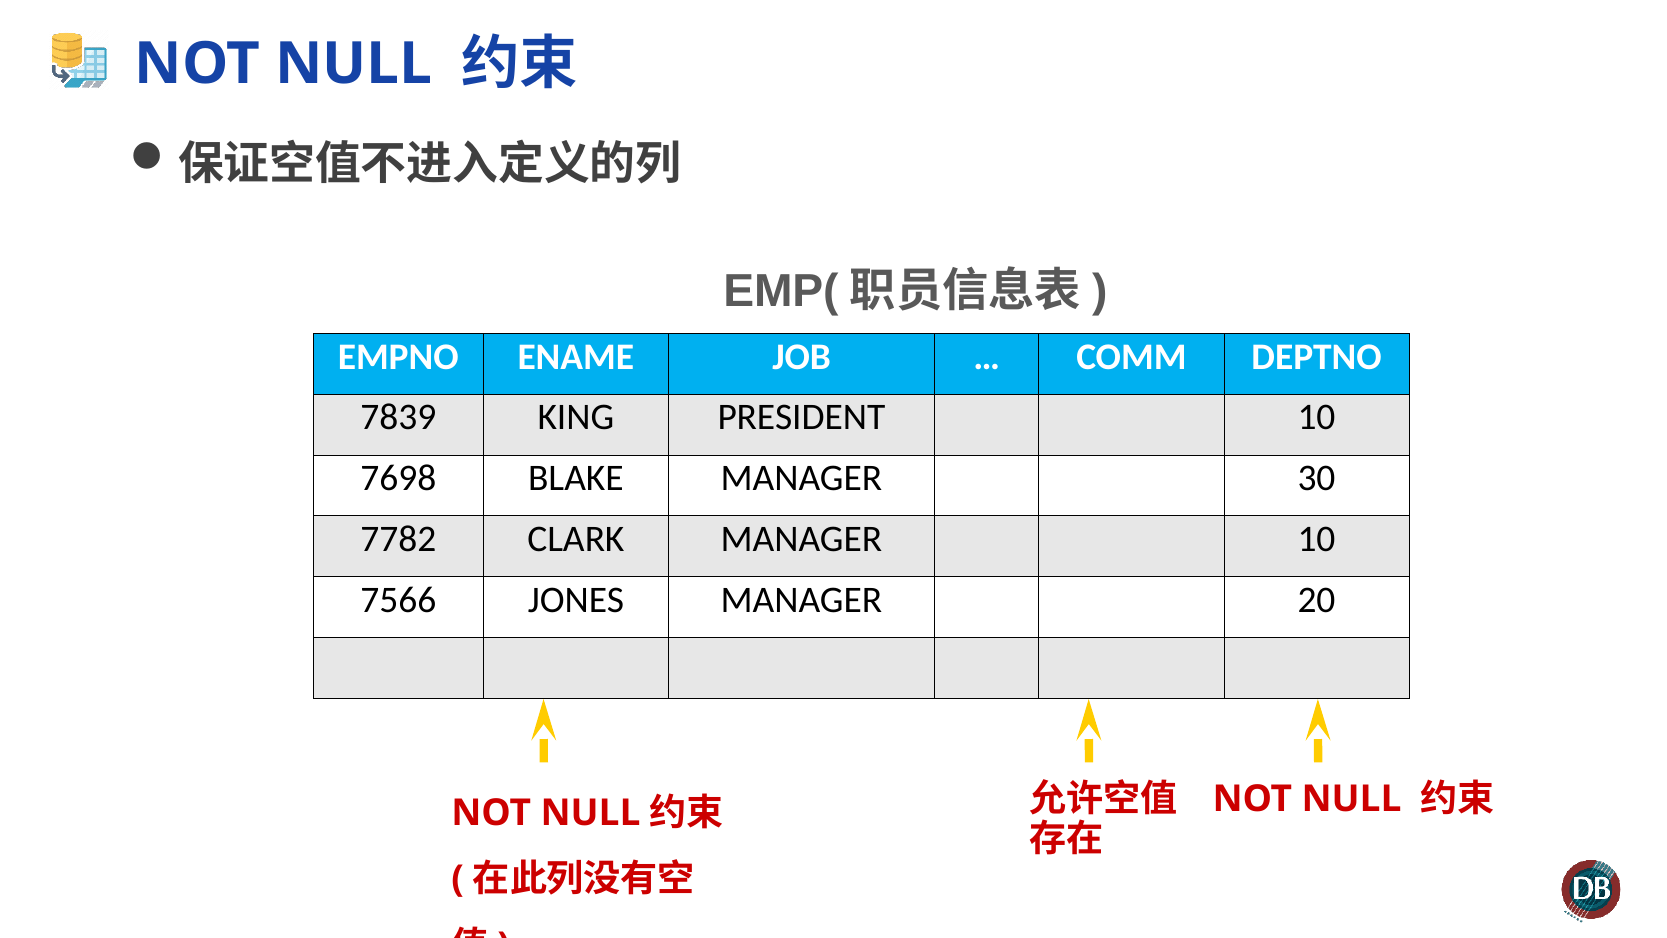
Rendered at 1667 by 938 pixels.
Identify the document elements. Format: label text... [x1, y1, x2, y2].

table_cell 10 [1225, 395, 1409, 455]
table_cell 20 [1225, 577, 1409, 637]
table_cell [1225, 638, 1409, 697]
table_header DEPTNO [1225, 334, 1409, 394]
table_cell MANAGER [669, 577, 934, 637]
table_cell [1039, 638, 1224, 697]
picture [1580, 902, 1597, 908]
list 保证空值不进入定义的列 [112, 126, 1617, 197]
table_cell 7566 [314, 577, 483, 637]
table_cell CLARK [484, 516, 668, 576]
table_cell [484, 638, 668, 697]
table_cell [935, 577, 1038, 637]
table_cell MANAGER [669, 516, 934, 576]
table_cell [1039, 395, 1224, 455]
table_cell KING [484, 395, 668, 455]
table_cell [1039, 516, 1224, 576]
text_box EMP(职员信息表) [706, 251, 1125, 324]
table_cell 10 [1225, 516, 1409, 576]
table_cell 30 [1225, 456, 1409, 515]
table_cell JONES [484, 577, 668, 637]
table_cell BLAKE [484, 456, 668, 515]
table_header … [935, 334, 1038, 394]
table_cell [935, 395, 1038, 455]
table_cell 7839 [314, 395, 483, 455]
table_header EMPNO [314, 334, 483, 394]
table_cell [314, 638, 483, 698]
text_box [434, 698, 1617, 902]
table_cell [1039, 456, 1224, 515]
table_cell [1039, 577, 1224, 637]
picture [49, 30, 109, 90]
title NOT NULL 约束 [118, 17, 1590, 103]
table_header ENAME [484, 334, 668, 394]
table_cell [935, 638, 1038, 697]
table_header JOB [669, 334, 934, 394]
table_cell 7698 [314, 456, 483, 515]
picture [1557, 858, 1623, 924]
table_header COMM [1039, 334, 1224, 394]
table_cell PRESIDENT [669, 395, 934, 455]
table_cell [935, 456, 1038, 515]
table_cell [669, 638, 934, 697]
table_cell 7782 [314, 516, 483, 576]
table_cell MANAGER [669, 456, 934, 515]
table_cell [935, 516, 1038, 576]
